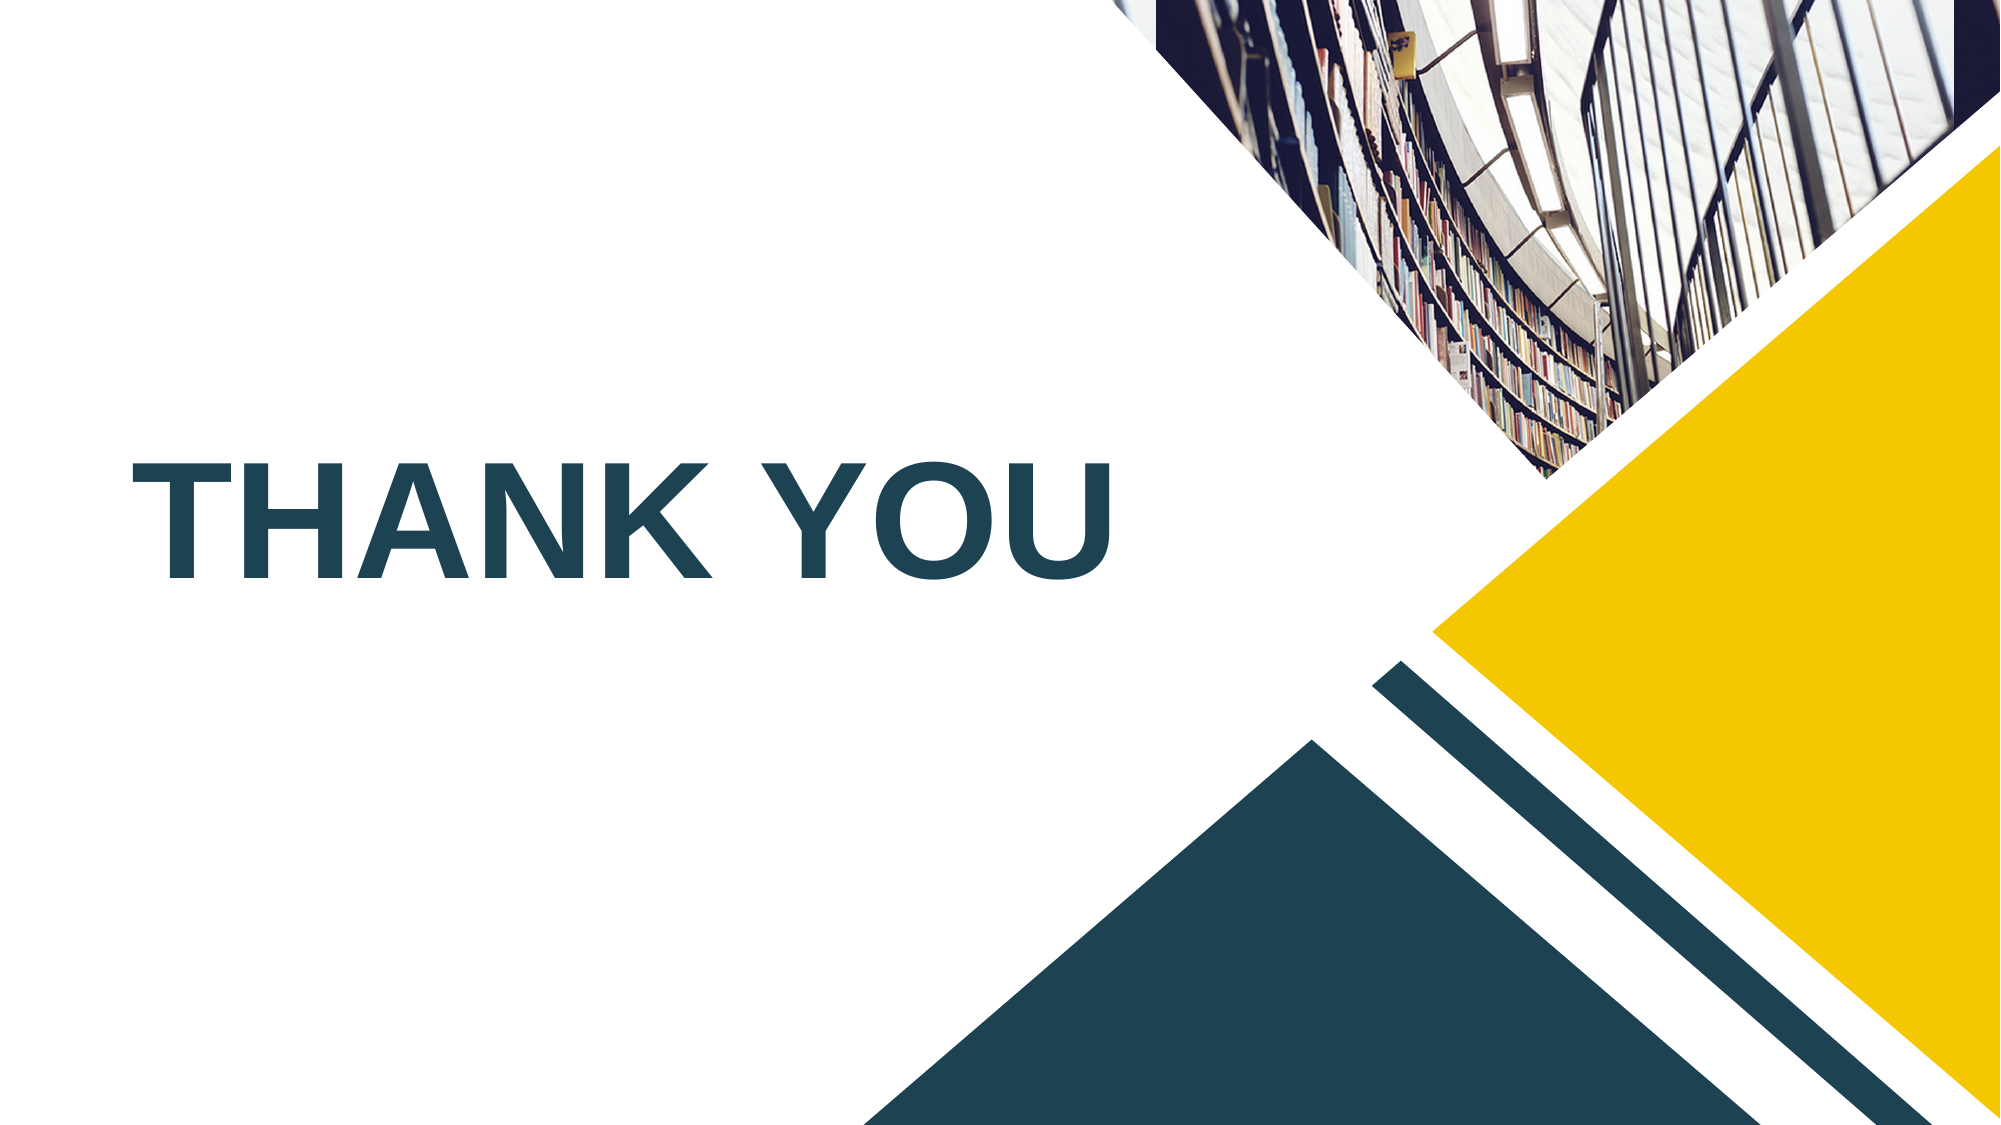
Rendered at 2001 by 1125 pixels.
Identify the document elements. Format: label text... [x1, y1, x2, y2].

text_box THANK YOU [117, 404, 1682, 619]
text_box [1432, 145, 2000, 1119]
text_box [1109, 0, 2000, 404]
text_box [863, 739, 1761, 1125]
text_box [1371, 660, 1933, 1125]
